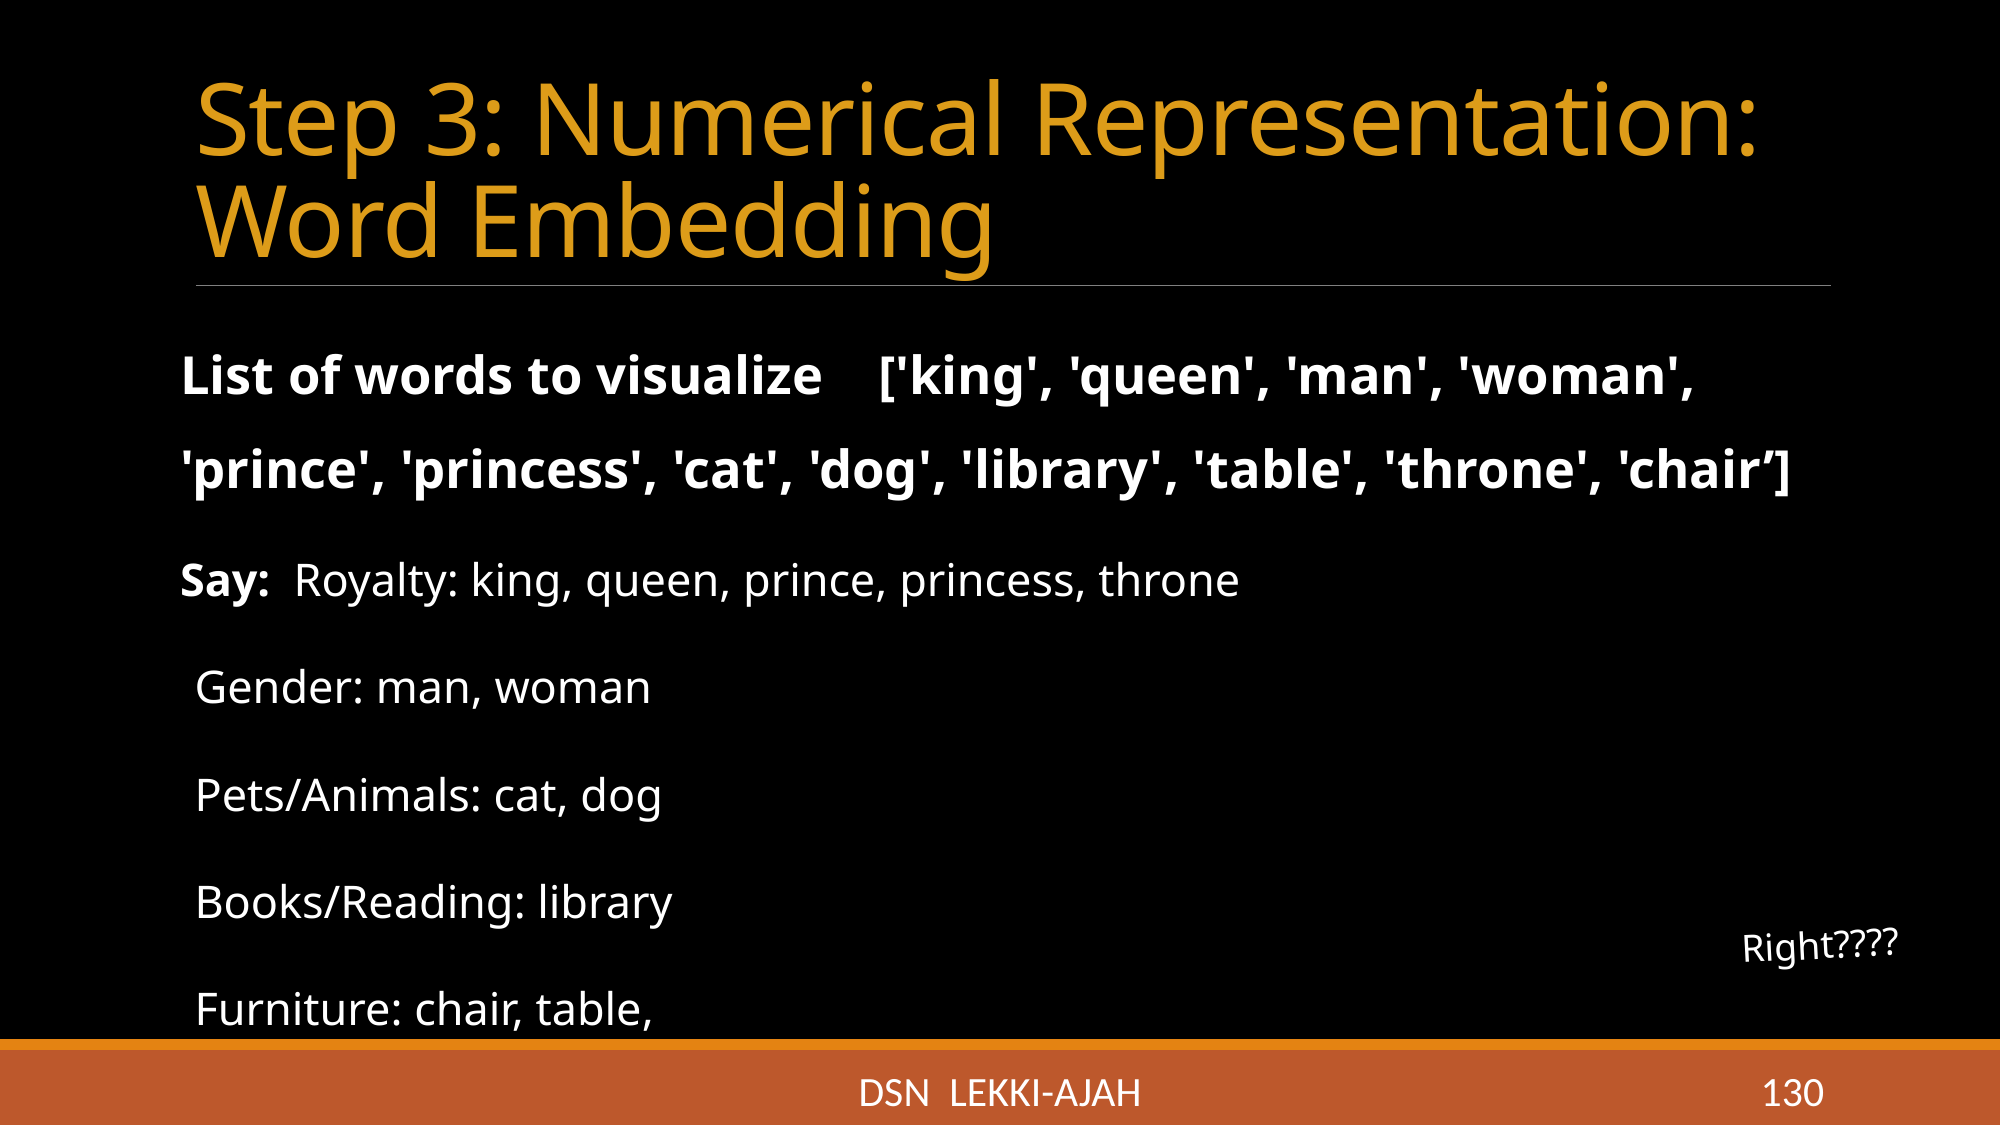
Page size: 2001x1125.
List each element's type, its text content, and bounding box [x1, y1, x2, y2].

slide_number 130 [1624, 1059, 1840, 1120]
footer DSN LEKKI-AJAH [604, 1059, 1396, 1120]
list List of words to visualize ['king', 'queen', 'man', 'woman', 'prince', 'princess', 'cat', 'dog', 'library', 'table', 'throne', 'chair’] Say: Royalty: king, queen, prince, princess, throne Gender: man, woman Pets/Animals: cat, dog Books/Reading: library Furniture: chair, table, [180, 302, 1891, 1054]
title Step 3: Numerical Representation: Word Embedding [180, 47, 1830, 285]
text_box [277, 919, 933, 1054]
text_box Right???? [1587, 904, 2000, 986]
